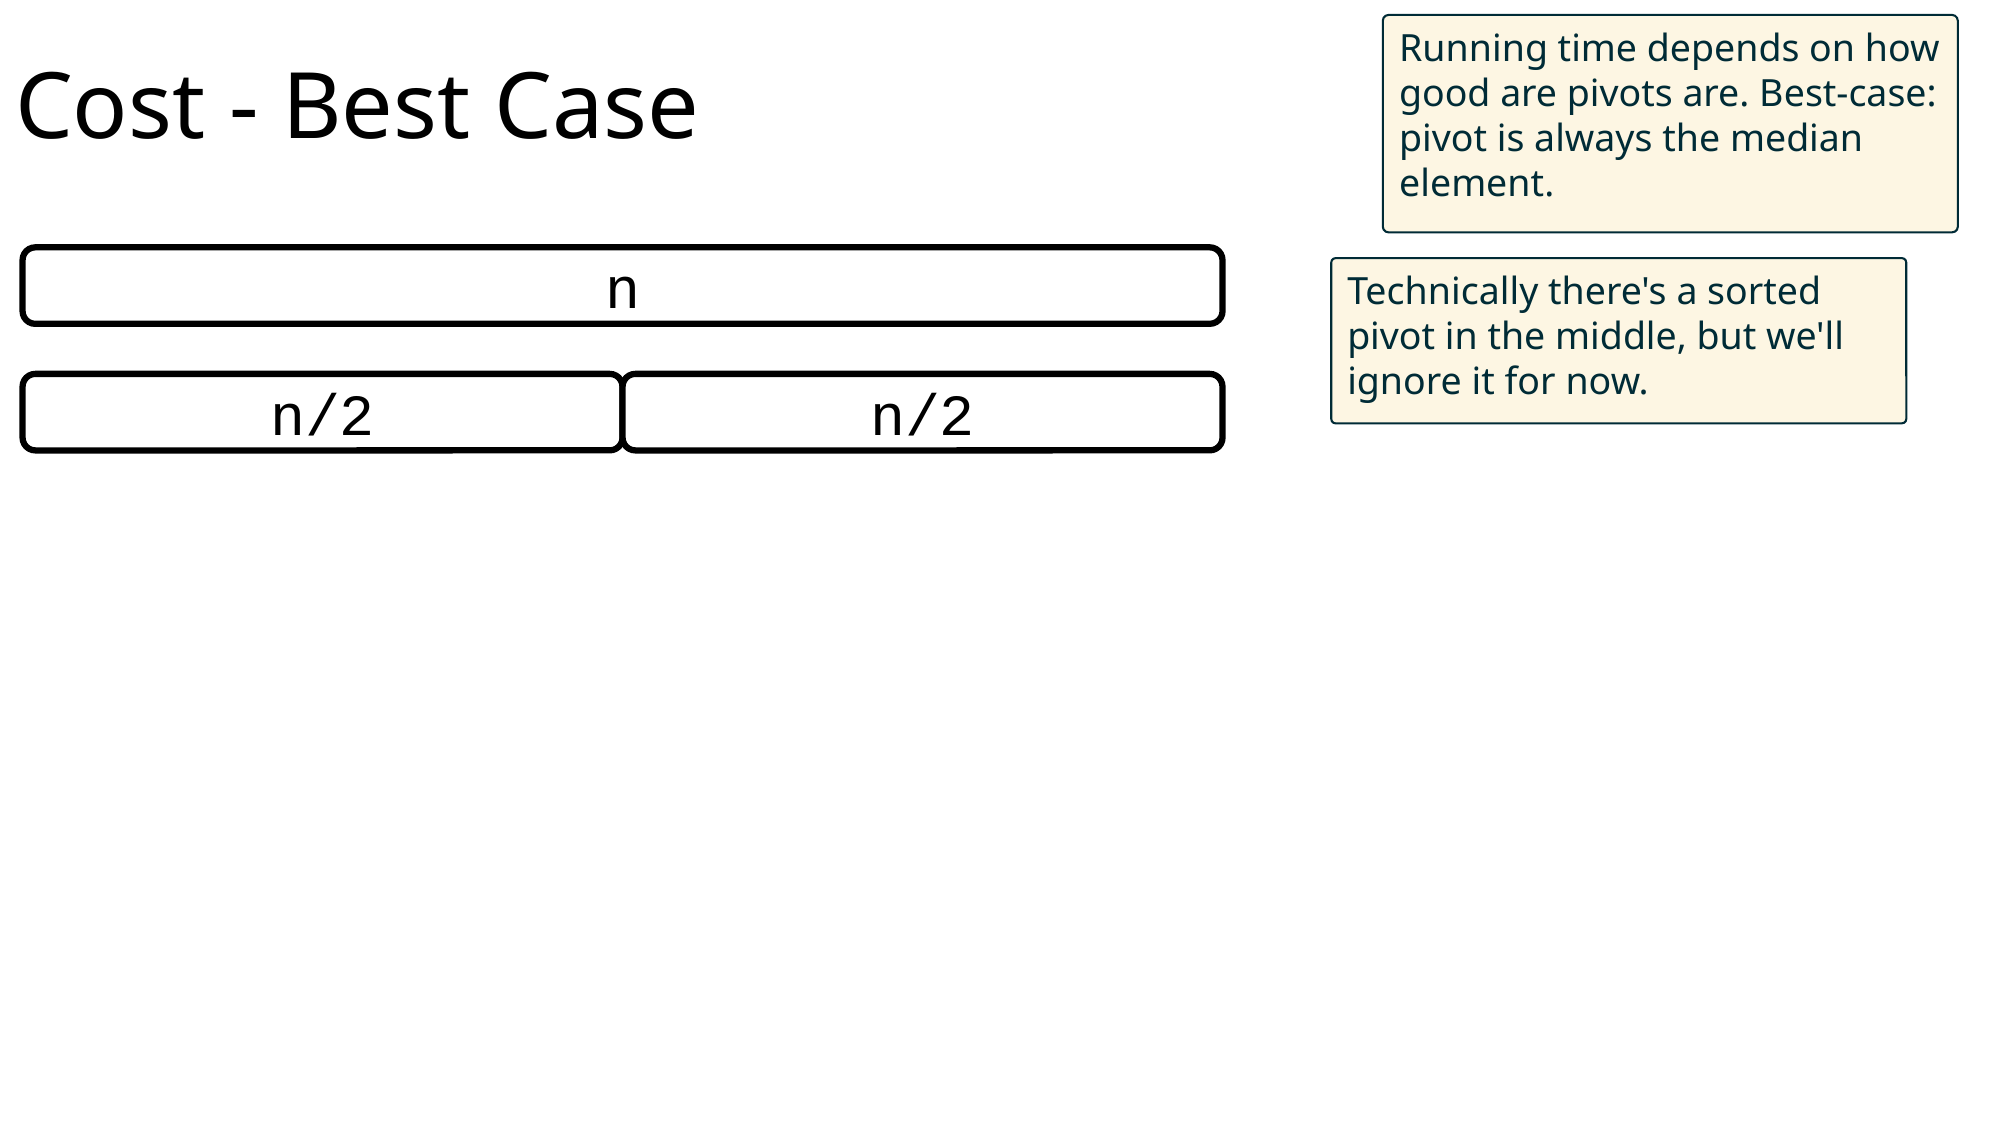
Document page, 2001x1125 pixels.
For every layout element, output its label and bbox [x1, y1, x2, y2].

text_box [1330, 257, 1908, 425]
text_box [21, 372, 1224, 452]
text_box [1381, 13, 1959, 234]
text_box [21, 246, 1224, 325]
title [0, 0, 1725, 218]
